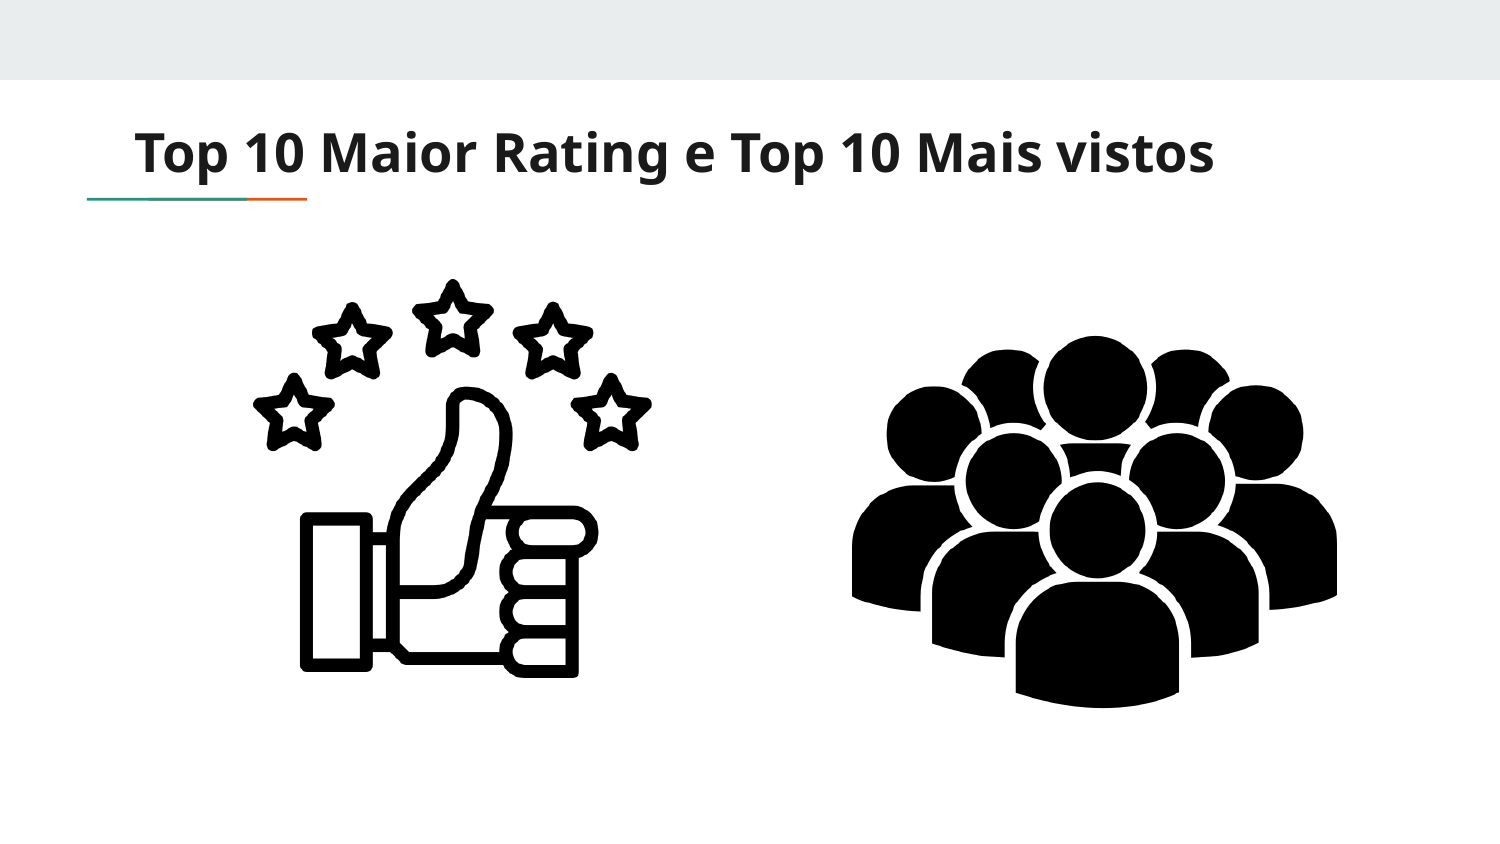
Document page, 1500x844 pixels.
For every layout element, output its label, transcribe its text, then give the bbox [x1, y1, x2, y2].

picture [253, 279, 653, 679]
title Top 10 Maior Rating e Top 10 Mais vistos [119, 103, 1381, 192]
picture [851, 279, 1337, 765]
